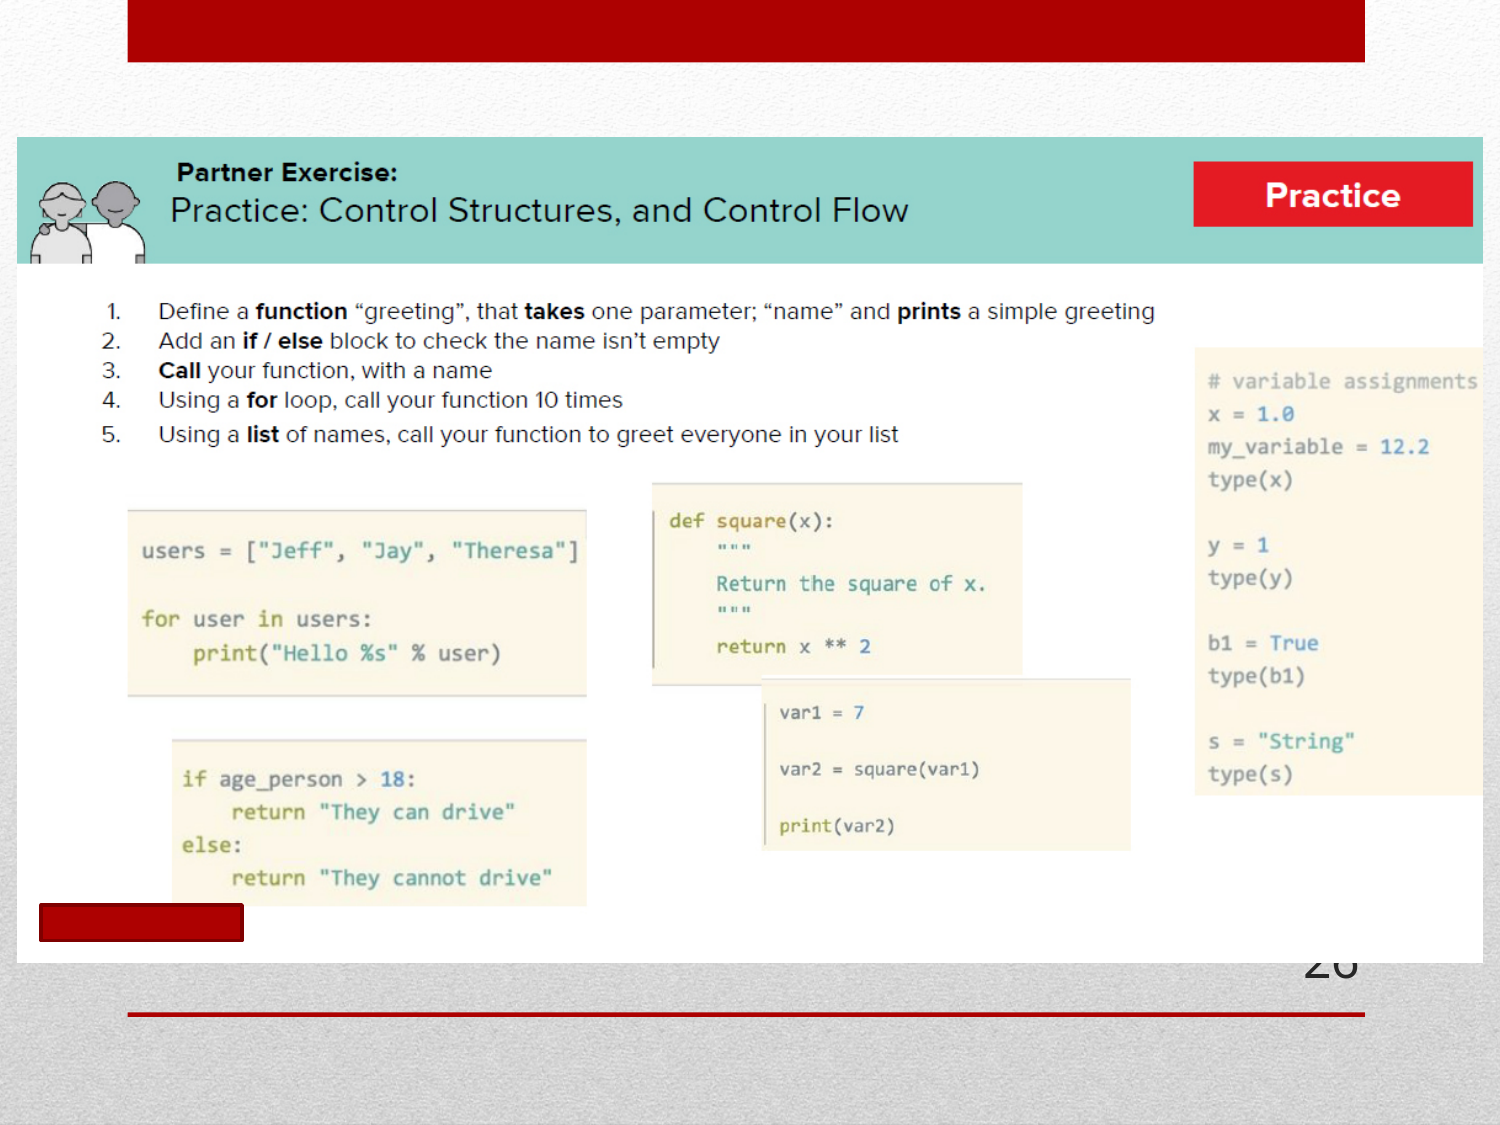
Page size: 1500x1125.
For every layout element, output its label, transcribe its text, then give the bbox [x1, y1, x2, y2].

slide_number 26 [1250, 973, 1375, 993]
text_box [16, 136, 1484, 964]
